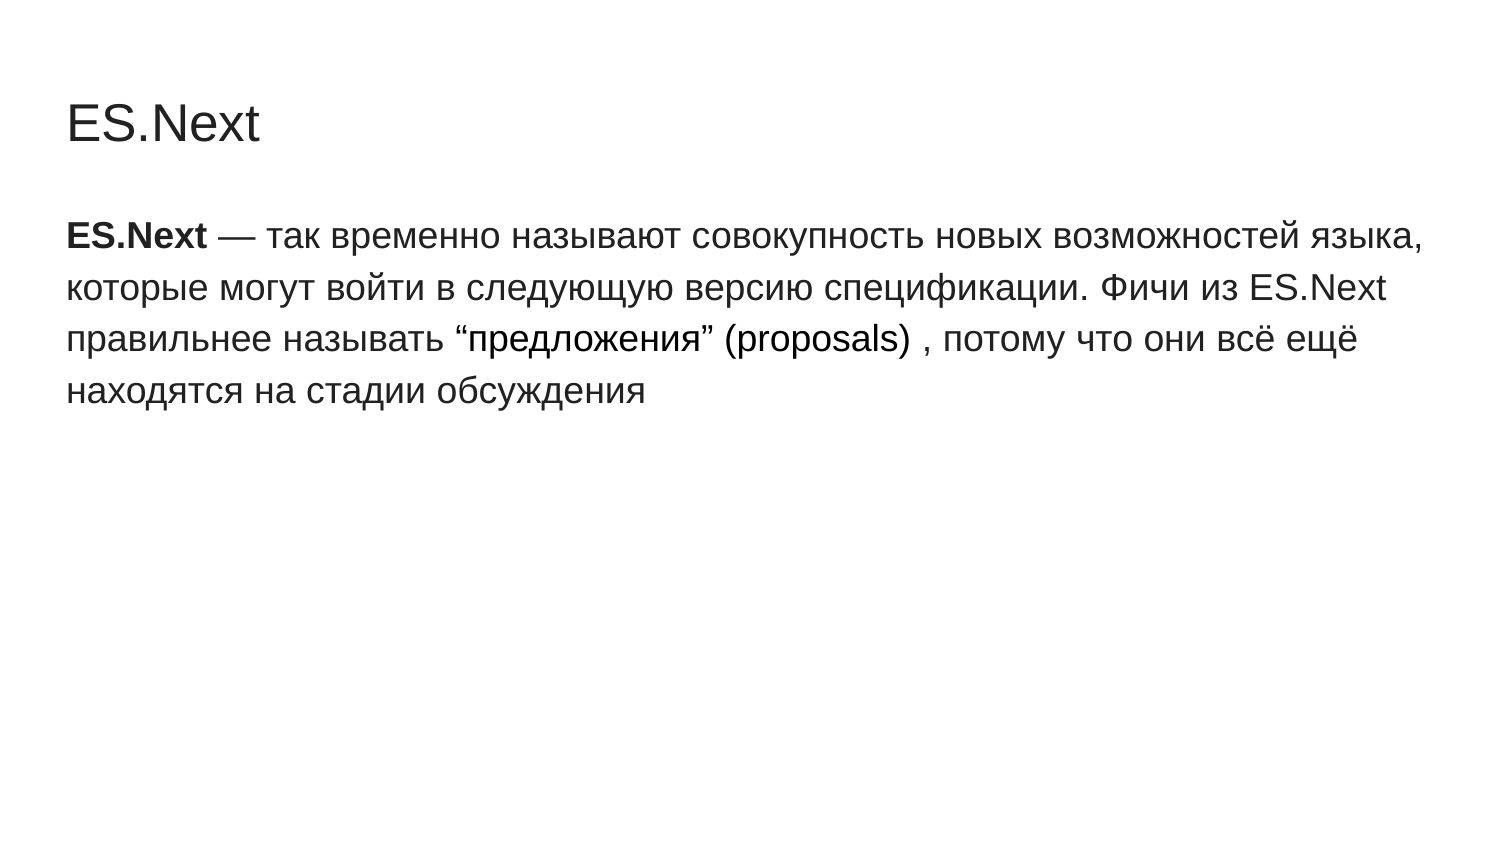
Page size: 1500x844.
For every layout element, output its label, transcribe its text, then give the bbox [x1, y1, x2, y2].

list ES.Next — так временно называют совокупность новых возможностей языка, которые могут войти в следующую версию спецификации. Фичи из ES.Next правильнее называть “предложения” (proposals) , потому что они всё ещё находятся на стадии обсуждения [51, 189, 1449, 750]
title ES.Next [51, 72, 1449, 167]
